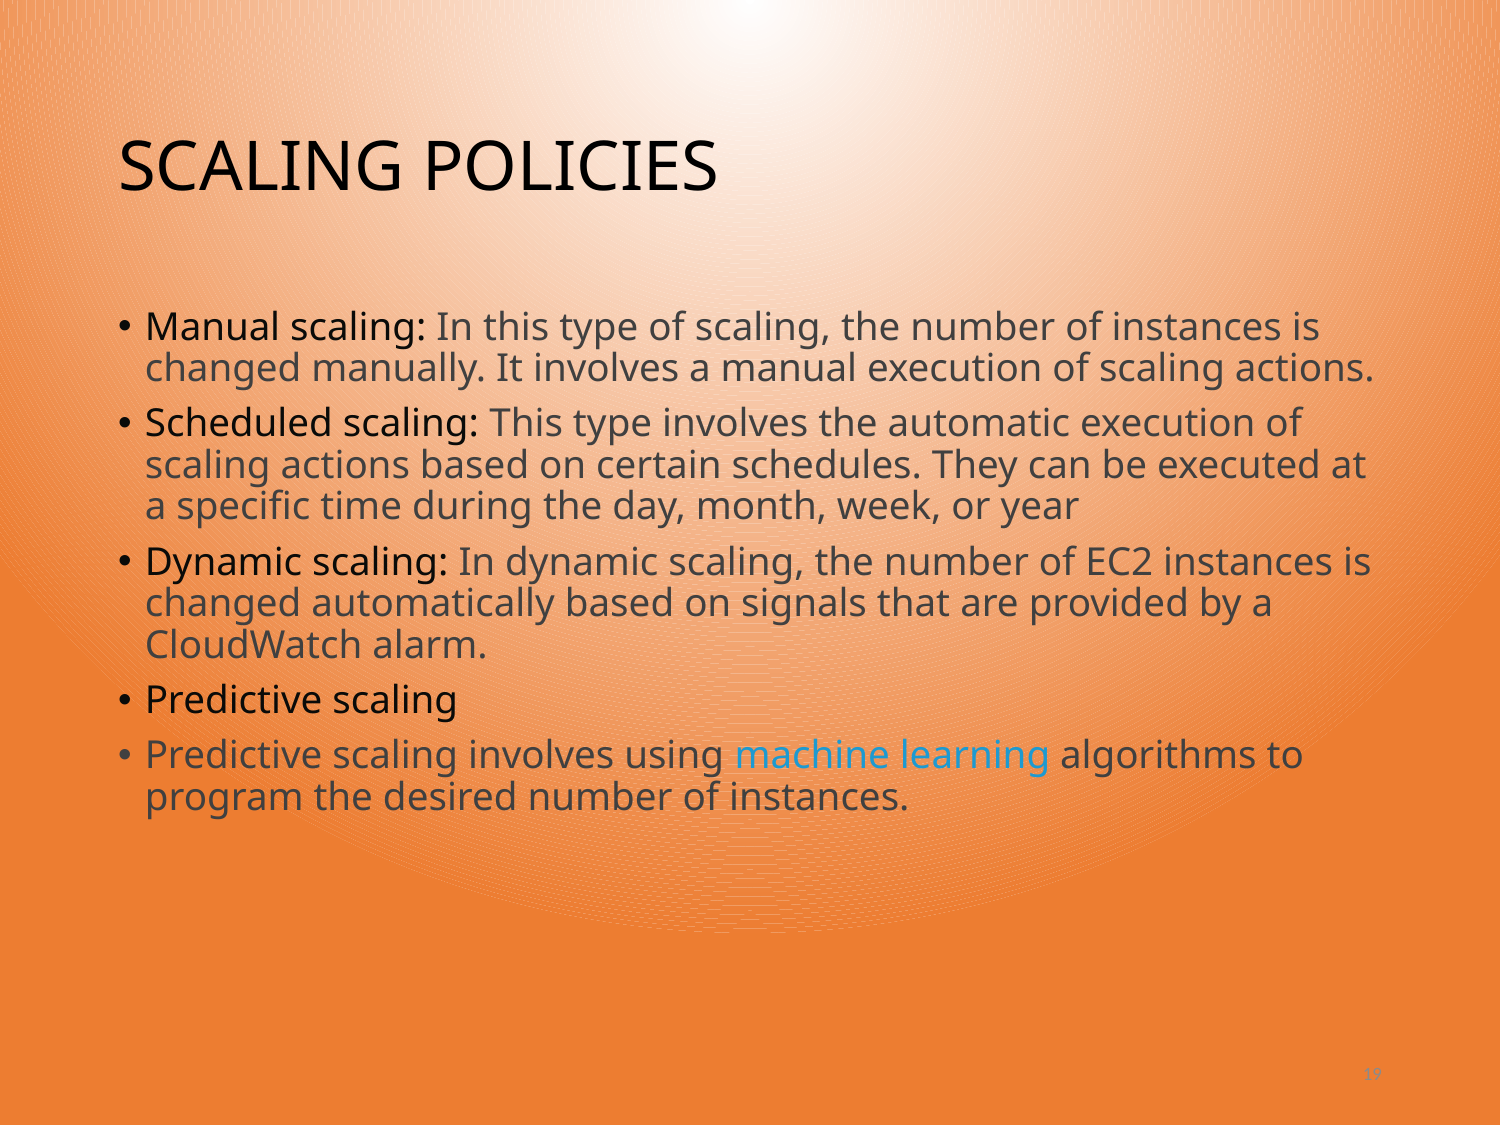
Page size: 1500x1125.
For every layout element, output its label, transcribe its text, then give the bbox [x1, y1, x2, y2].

slide_number 19 [1059, 1042, 1397, 1103]
list Manual scaling: In this type of scaling, the number of instances is changed manually. It involves a manual execution of scaling actions. Scheduled scaling: This type involves the automatic execution of scaling actions based on certain schedules. They can be executed at a specific time during the day, month, week, or year Dynamic scaling: In dynamic scaling, the number of EC2 instances is changed automatically based on signals that are provided by a CloudWatch alarm. Predictive scaling Predictive scaling involves using machine learning algorithms to program the desired number of instances. [103, 299, 1397, 1014]
title SCALING POLICIES [103, 59, 1397, 278]
